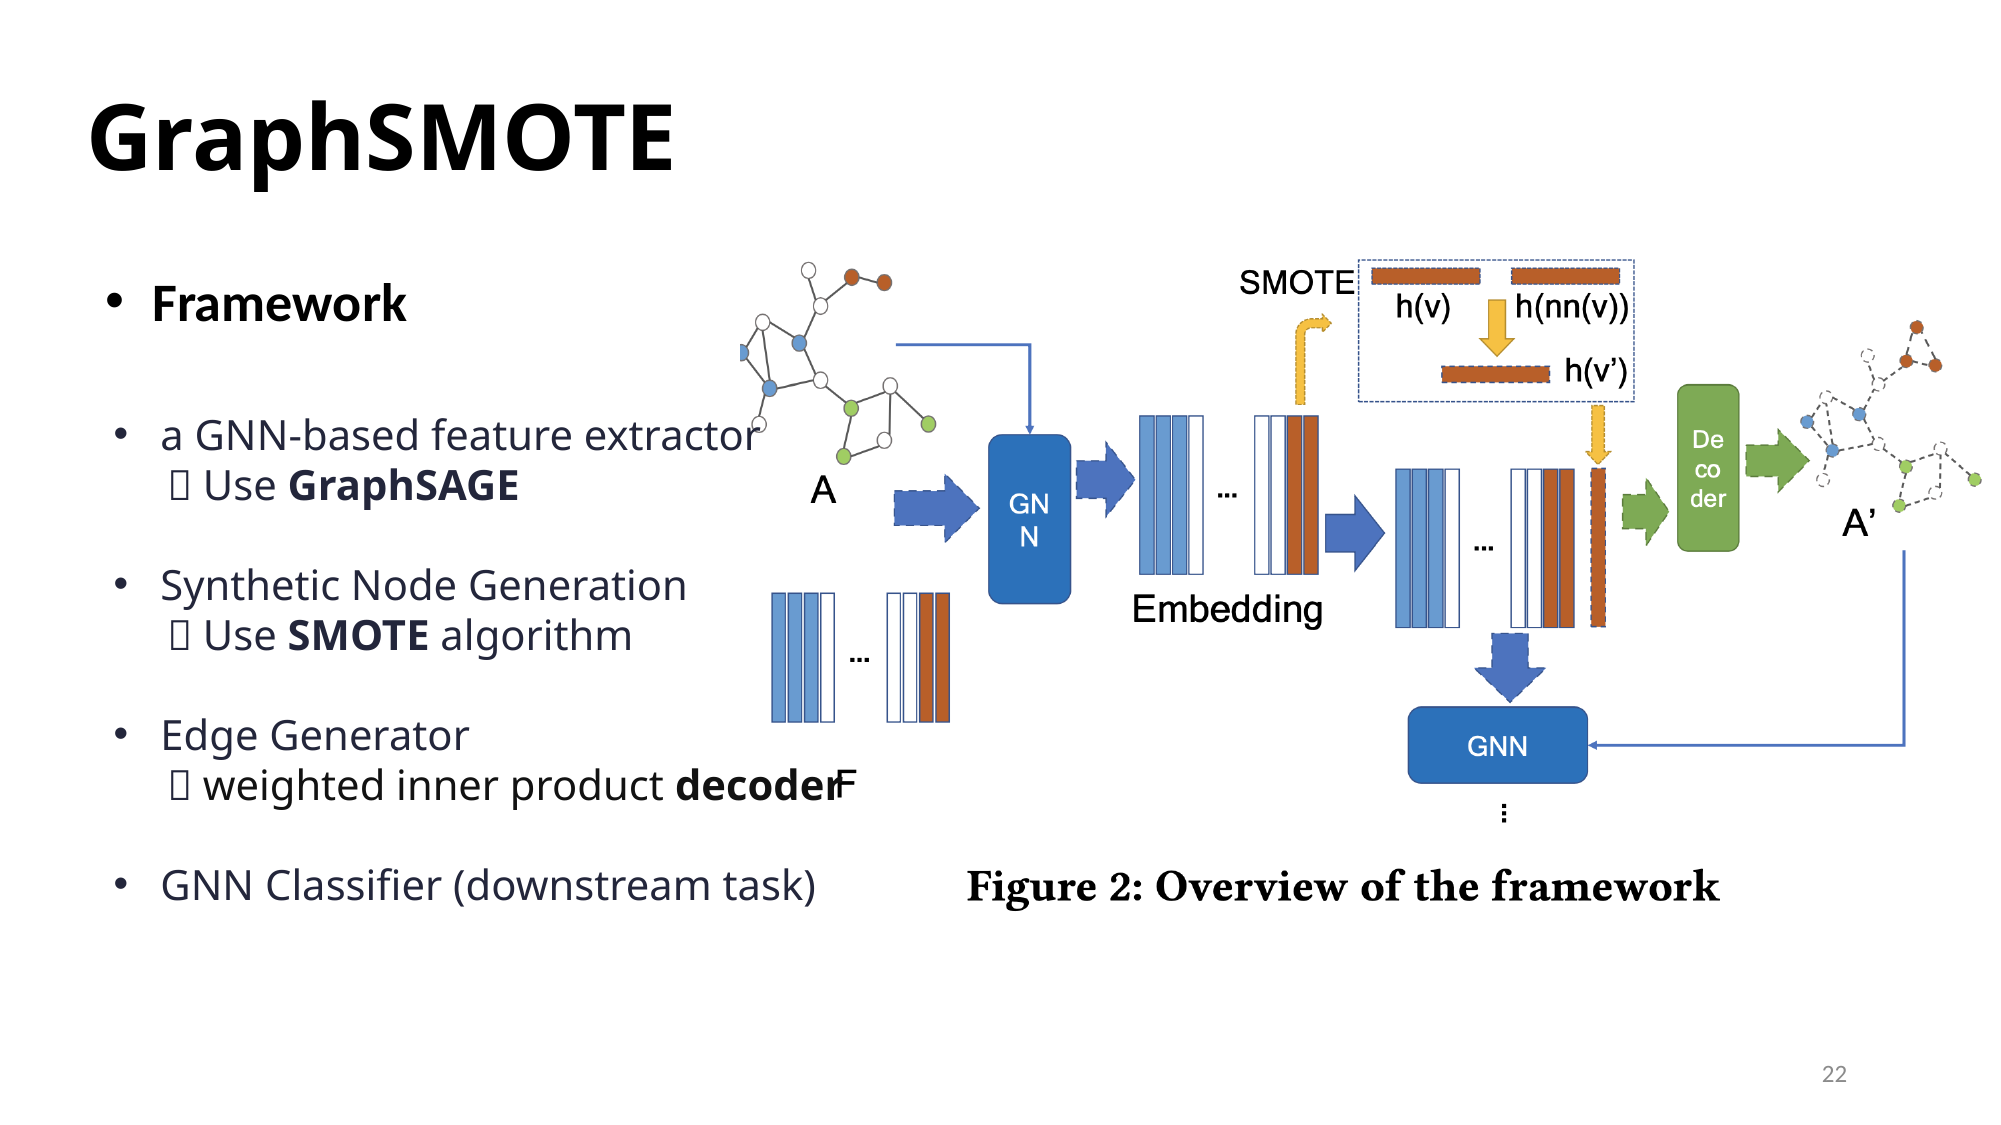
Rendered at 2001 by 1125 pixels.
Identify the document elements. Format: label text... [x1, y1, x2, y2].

text_box Framework [90, 260, 423, 340]
title GraphSMOTE [71, 32, 1796, 250]
slide_number 22 [1412, 1042, 1863, 1103]
picture [724, 224, 2000, 947]
text_box a GNN-based feature extractor  Use GraphSAGE Synthetic Node Generation  Use SMOTE algorithm Edge Generator  weighted inner product decoder GNN Classifier (downstream task) [98, 340, 859, 1036]
